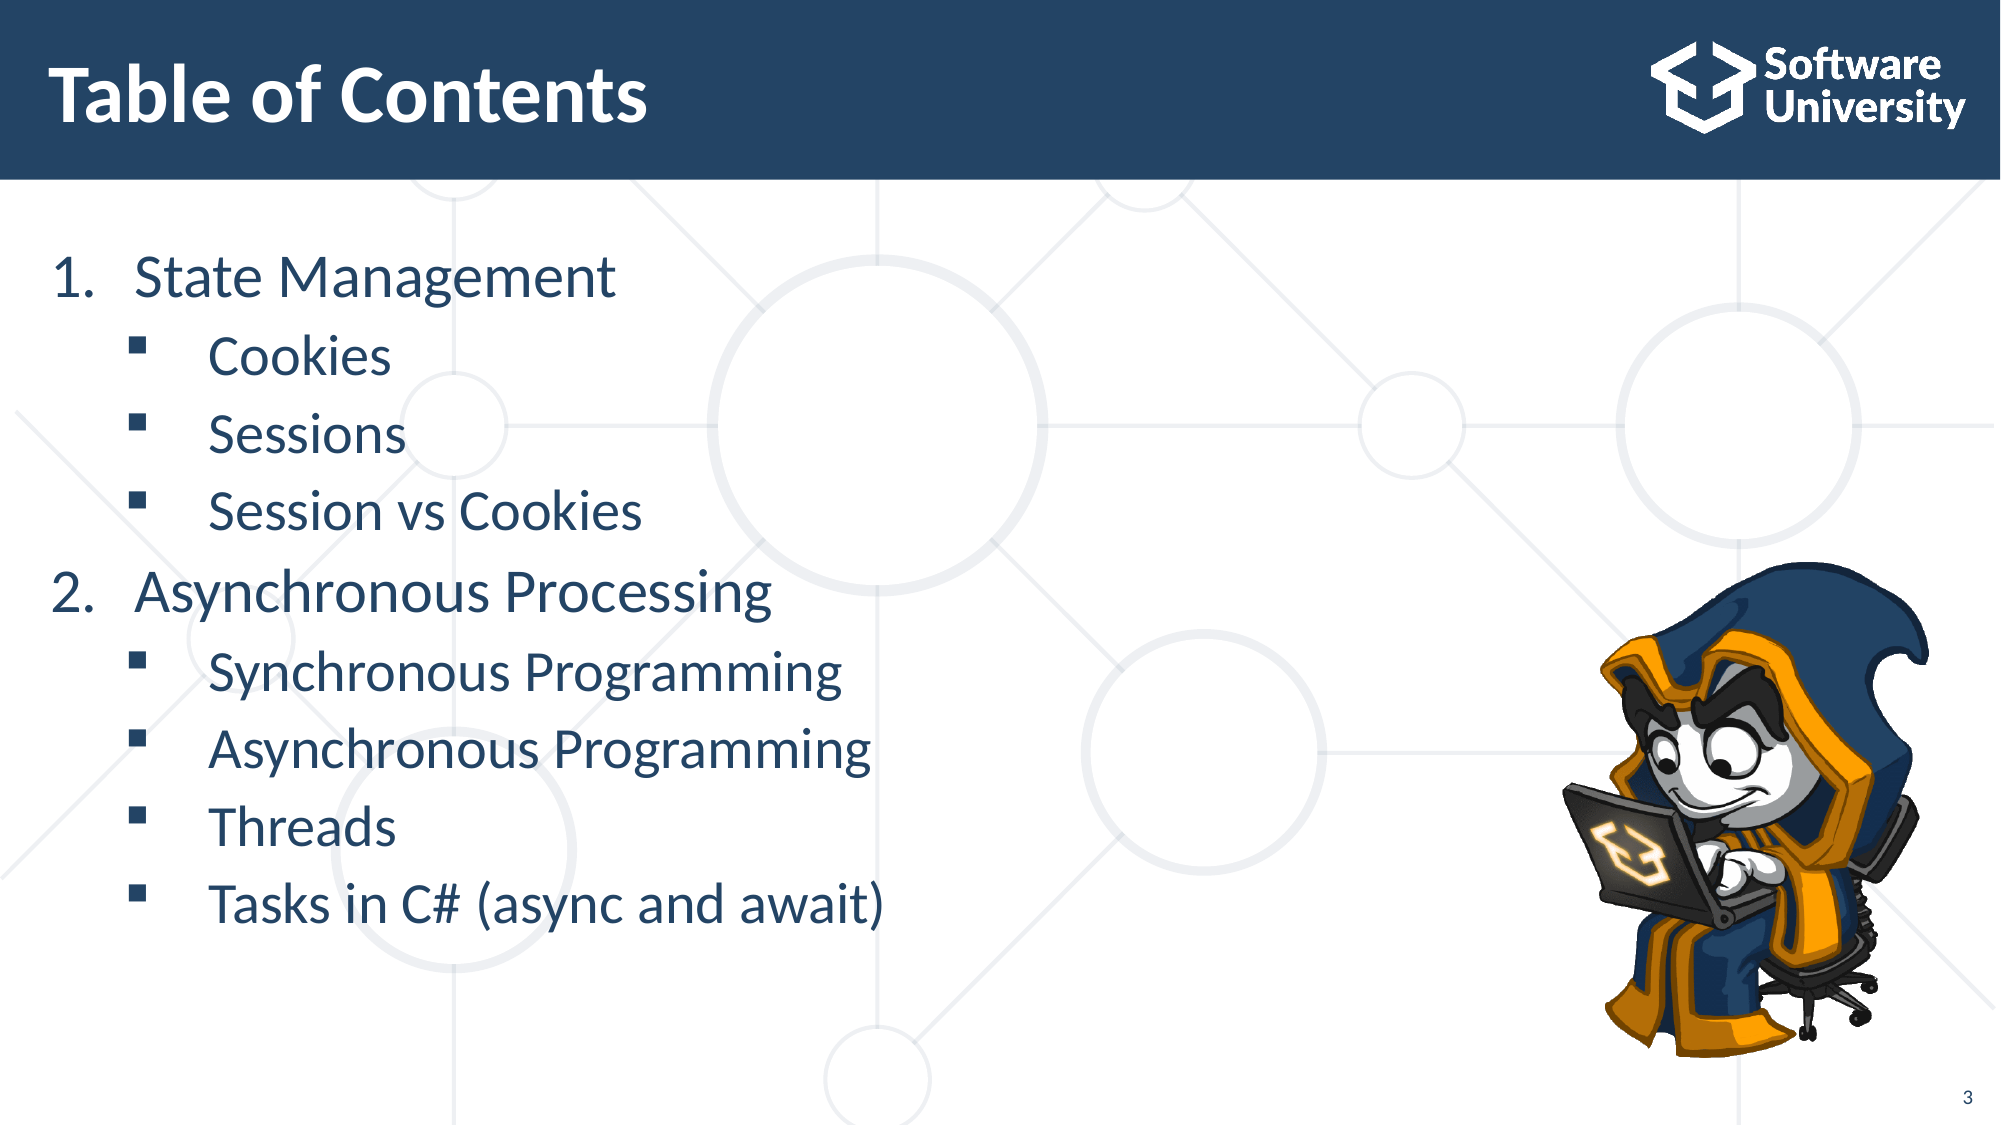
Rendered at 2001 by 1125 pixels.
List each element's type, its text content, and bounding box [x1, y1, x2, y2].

picture [1651, 41, 1966, 134]
picture [1561, 559, 1931, 1059]
list State Management Cookies Sessions Session vs Cookies Asynchronous Processing Synchronous Programming Asynchronous Programming Threads Tasks in C# (async and await) [32, 224, 1517, 1080]
title Table of Contents [31, 16, 1625, 162]
slide_number 3 [1927, 1067, 1989, 1117]
